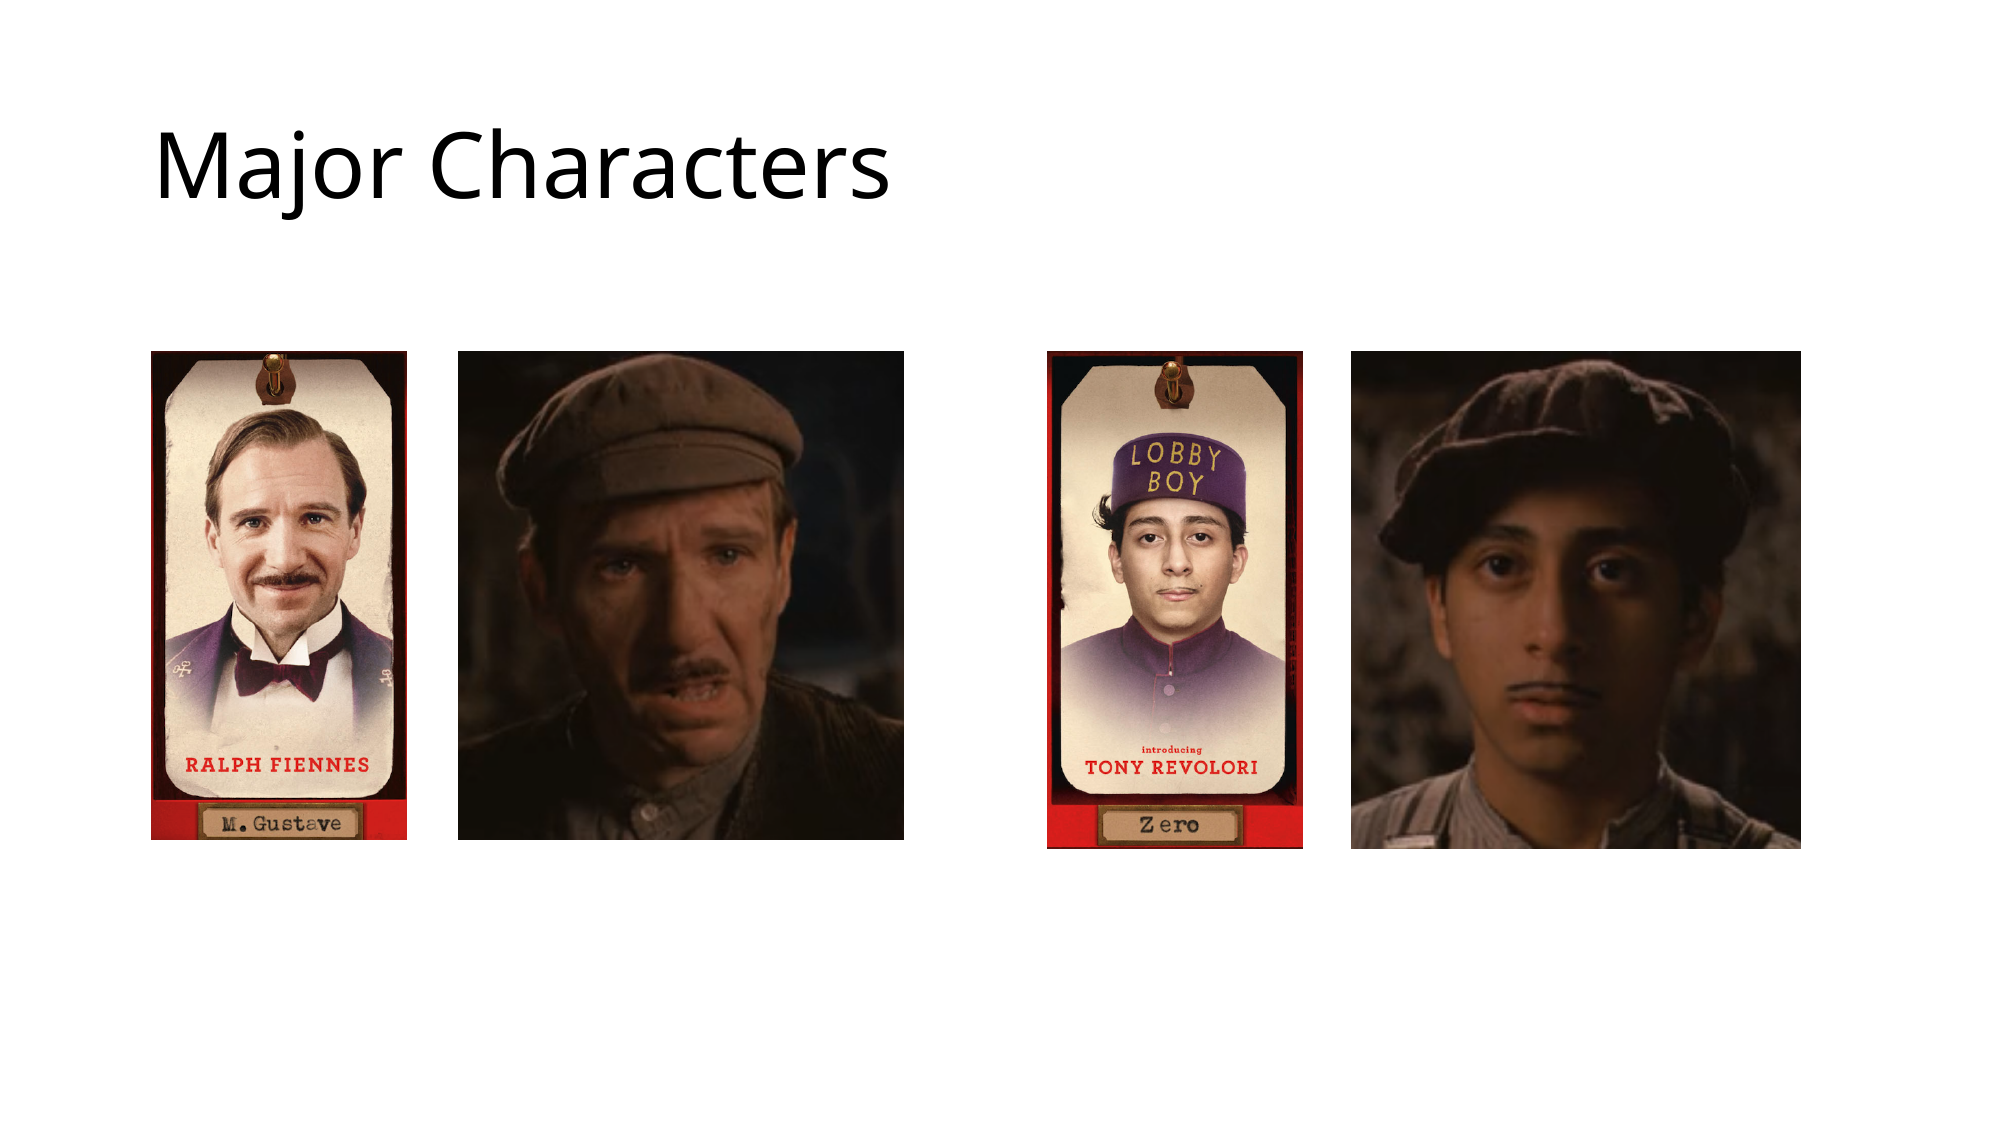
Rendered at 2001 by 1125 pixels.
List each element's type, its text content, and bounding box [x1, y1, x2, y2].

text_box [151, 350, 904, 840]
title Major Characters [137, 59, 1863, 278]
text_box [1047, 350, 1802, 849]
